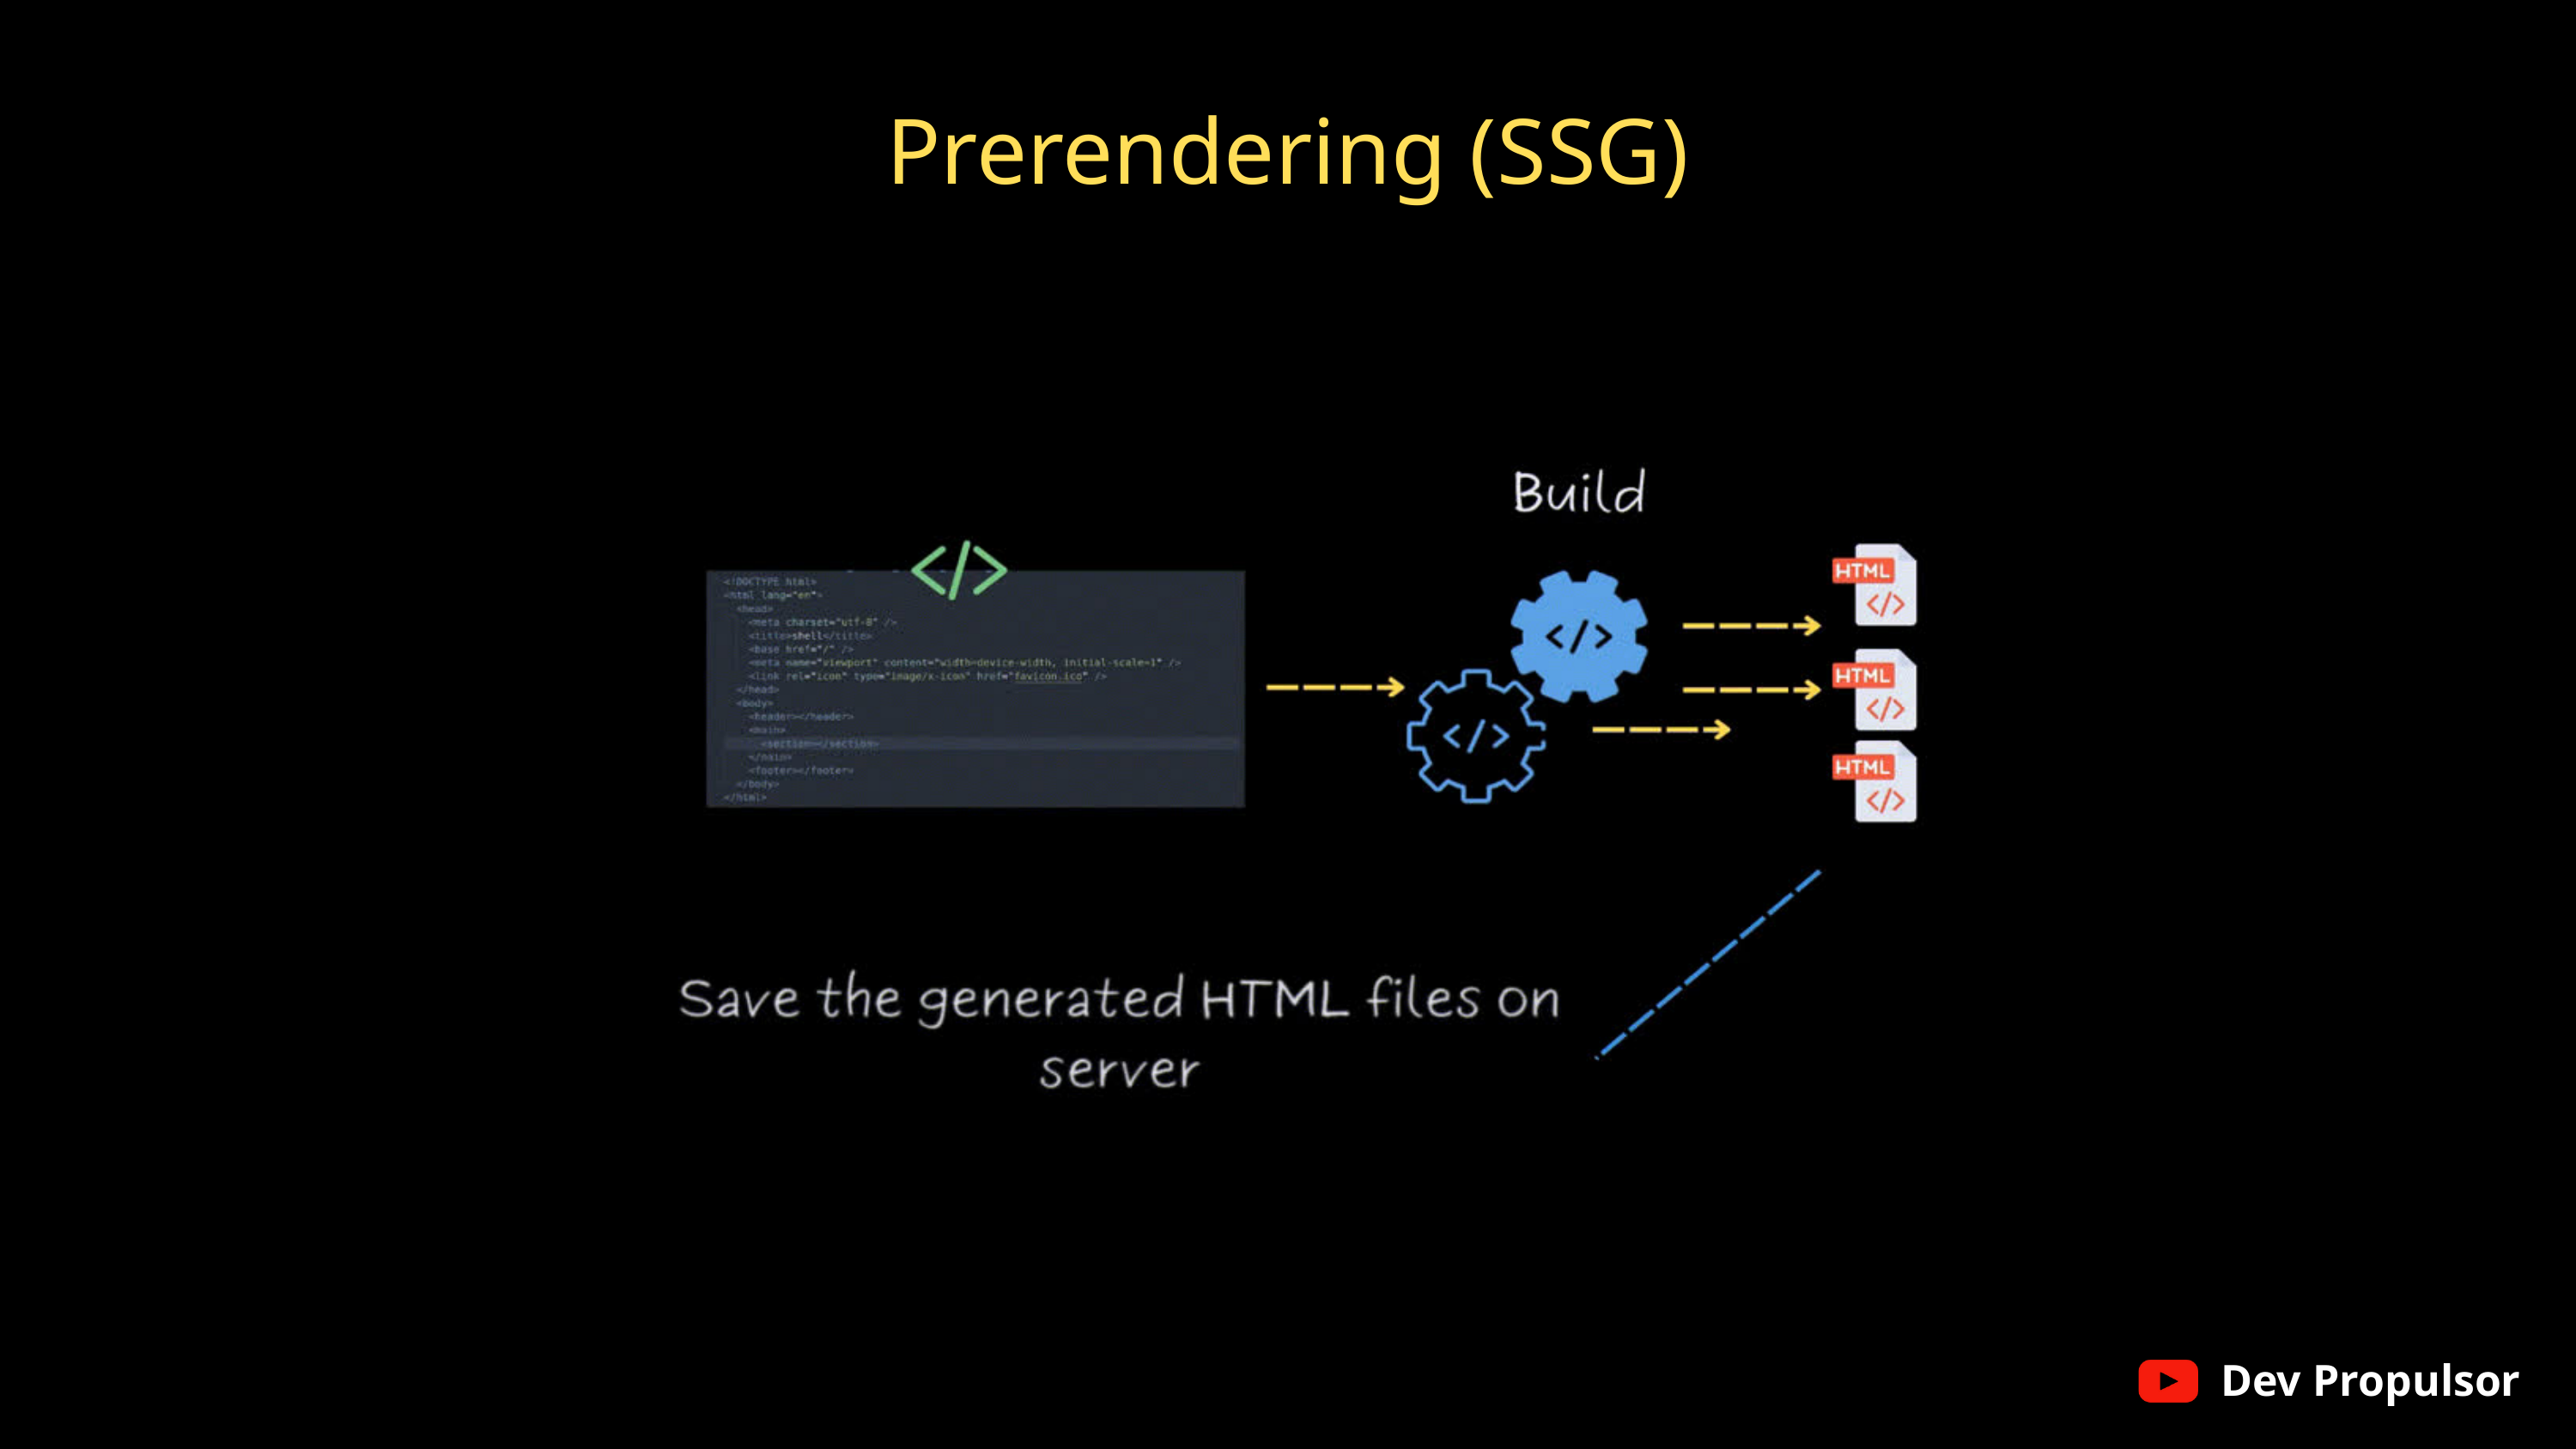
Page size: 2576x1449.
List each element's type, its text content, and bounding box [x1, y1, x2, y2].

text_box Dev Propulsor [2448, 1344, 2528, 1405]
text_box Prerendering (SSG) [0, 76, 2576, 203]
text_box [349, 291, 2445, 1449]
